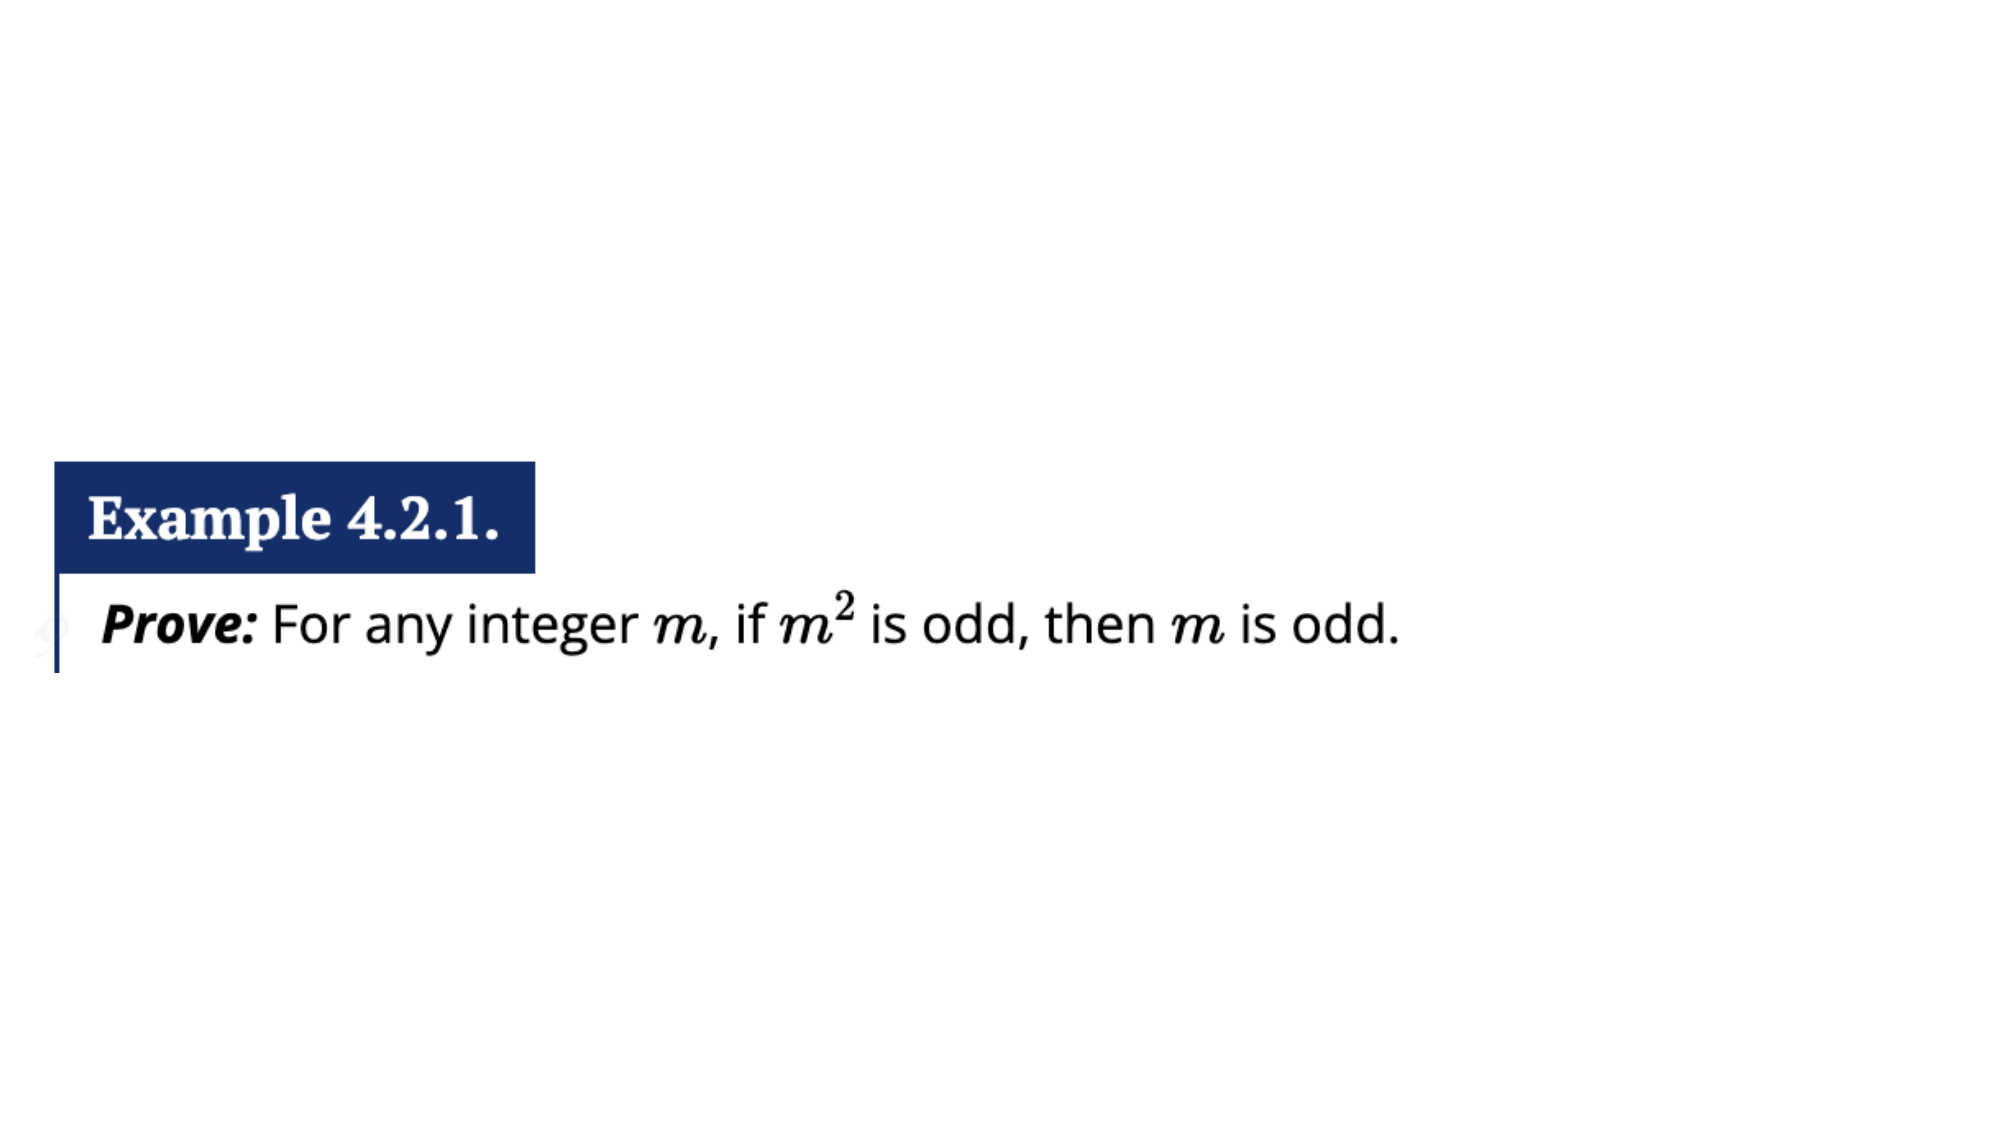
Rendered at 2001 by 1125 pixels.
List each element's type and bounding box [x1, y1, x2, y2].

picture [35, 452, 1965, 673]
